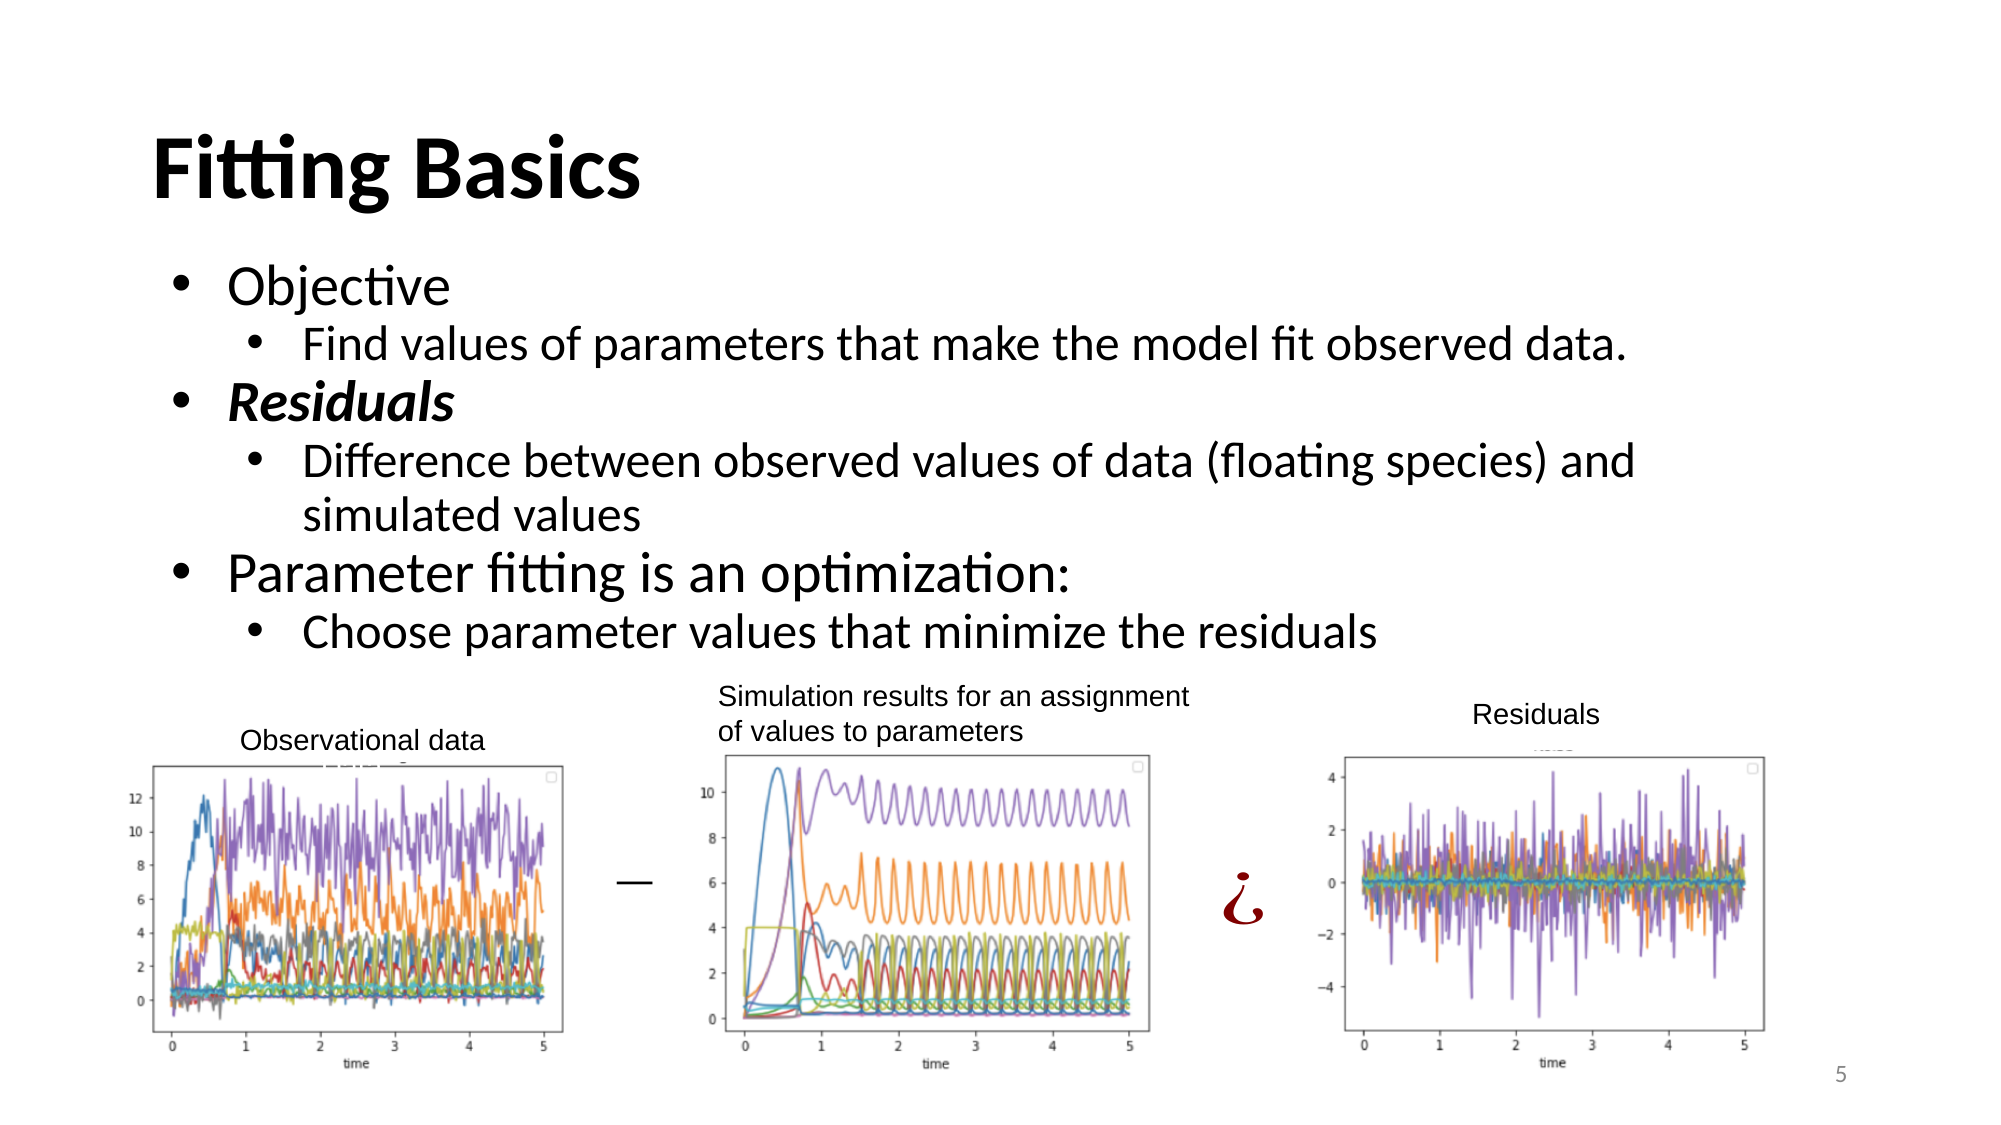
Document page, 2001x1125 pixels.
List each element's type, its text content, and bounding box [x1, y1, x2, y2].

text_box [122, 714, 580, 1079]
list Objective Find values of parameters that make the model fit observed data. Residuals Difference between observed values of data (floating species) and simulated values Parameter fitting is an optimization: Choose parameter values that minimize the residuals [137, 247, 1863, 679]
slide_number 5 [1412, 1042, 1863, 1103]
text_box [680, 670, 1211, 1079]
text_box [1306, 687, 1786, 1079]
title Fitting Basics [137, 59, 1863, 247]
